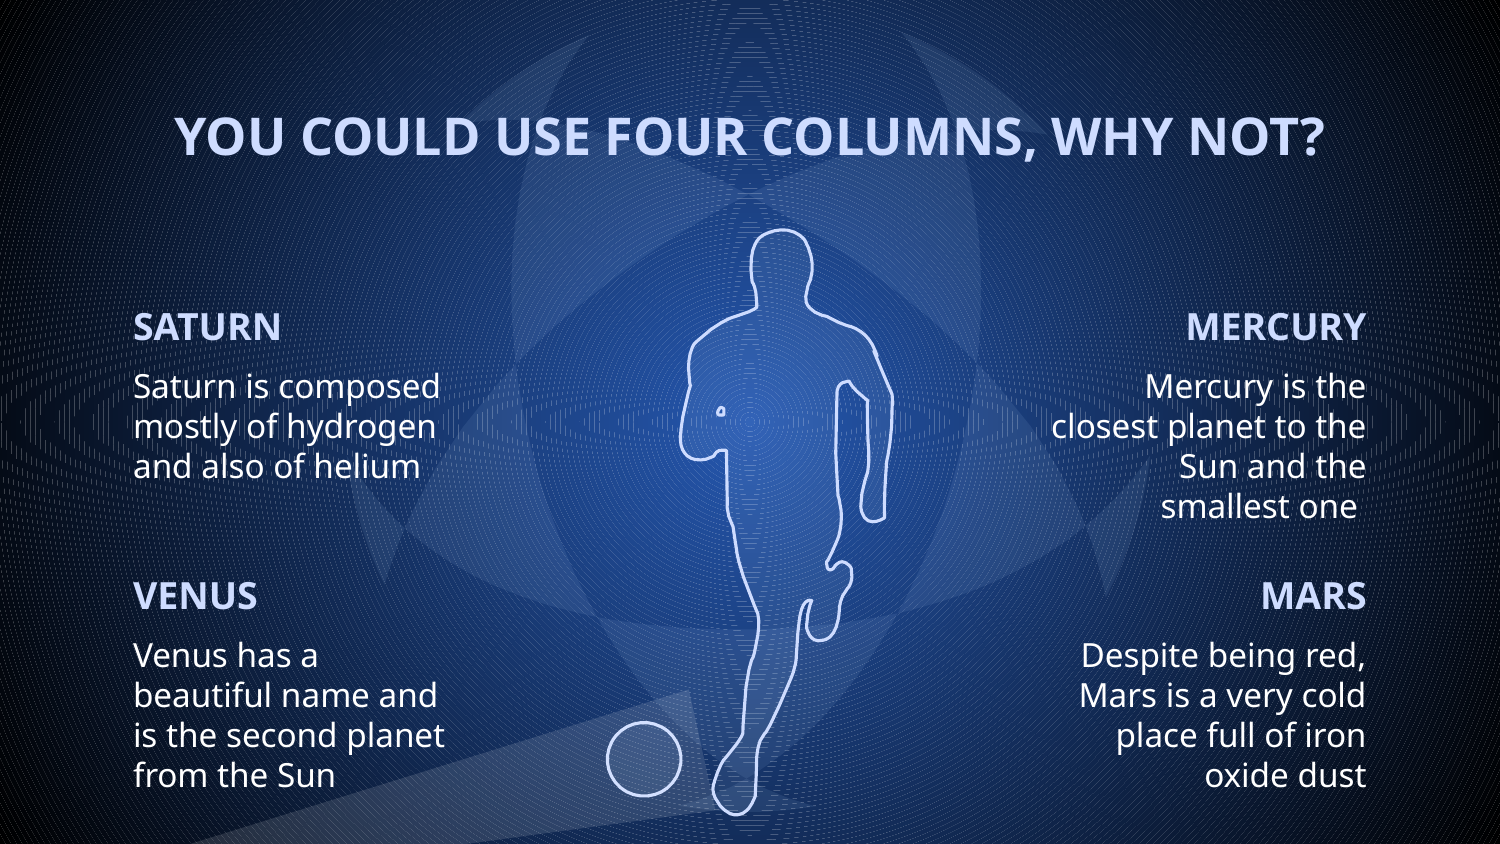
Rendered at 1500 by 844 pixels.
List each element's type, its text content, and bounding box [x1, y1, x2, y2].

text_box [117, 229, 893, 844]
title YOU COULD USE FOUR COLUMNS, WHY NOT? [118, 88, 1382, 240]
subtitle Despite being red, Mars is a very cold place full of iron oxide dust [1029, 619, 1382, 750]
title MARS [1029, 554, 1382, 619]
title MERCURY [1029, 285, 1382, 350]
subtitle Mercury is the closest planet to the Sun and the smallest one [1029, 350, 1382, 481]
